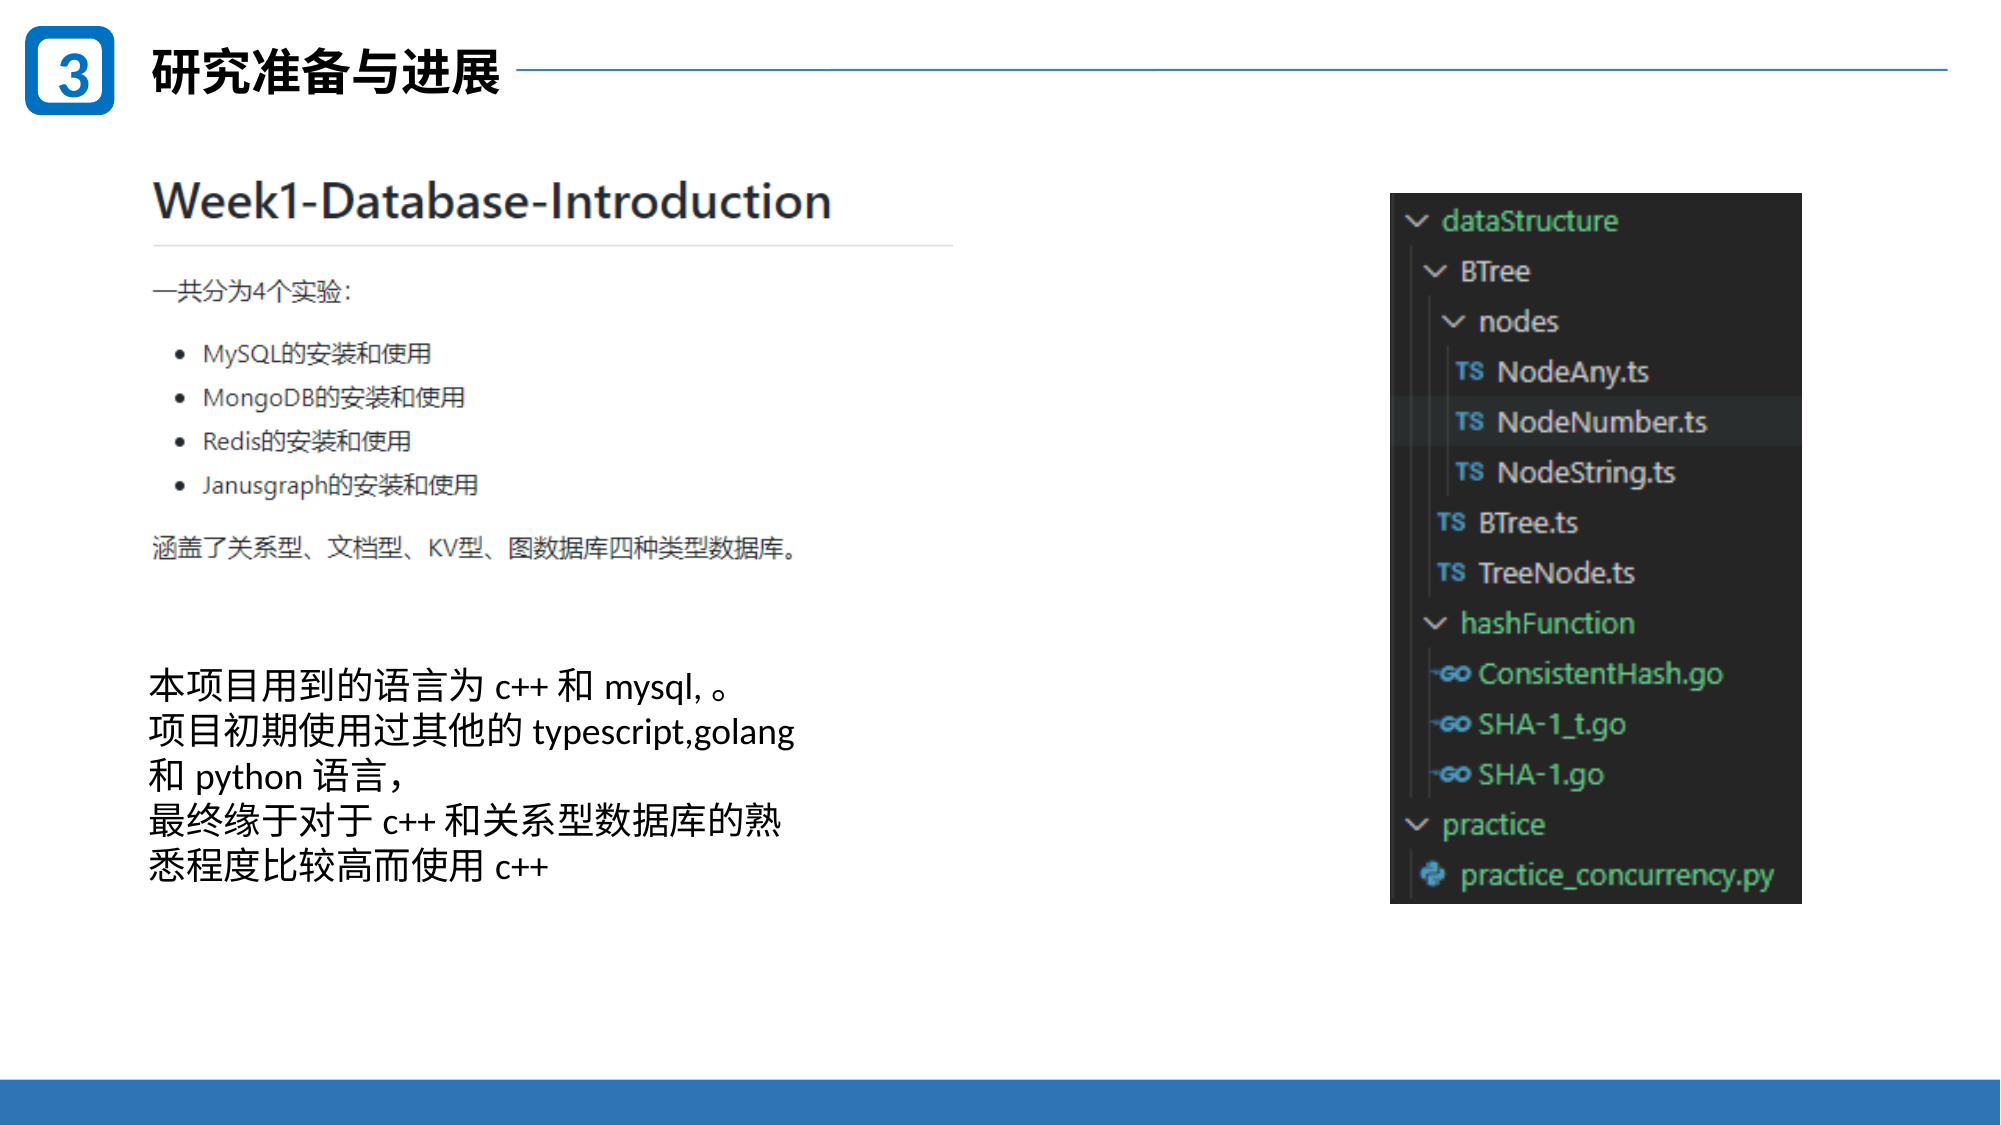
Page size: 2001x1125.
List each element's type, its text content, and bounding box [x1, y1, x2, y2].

picture [1390, 193, 1802, 904]
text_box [26, 27, 520, 115]
picture [69, 145, 953, 580]
text_box 本项目用到的语言为c++和mysql,。 项目初期使用过其他的typescript,golang和python语言， 最终缘于对于c++和关系型数据库的熟悉程度比较高而使用c++ [133, 654, 814, 895]
